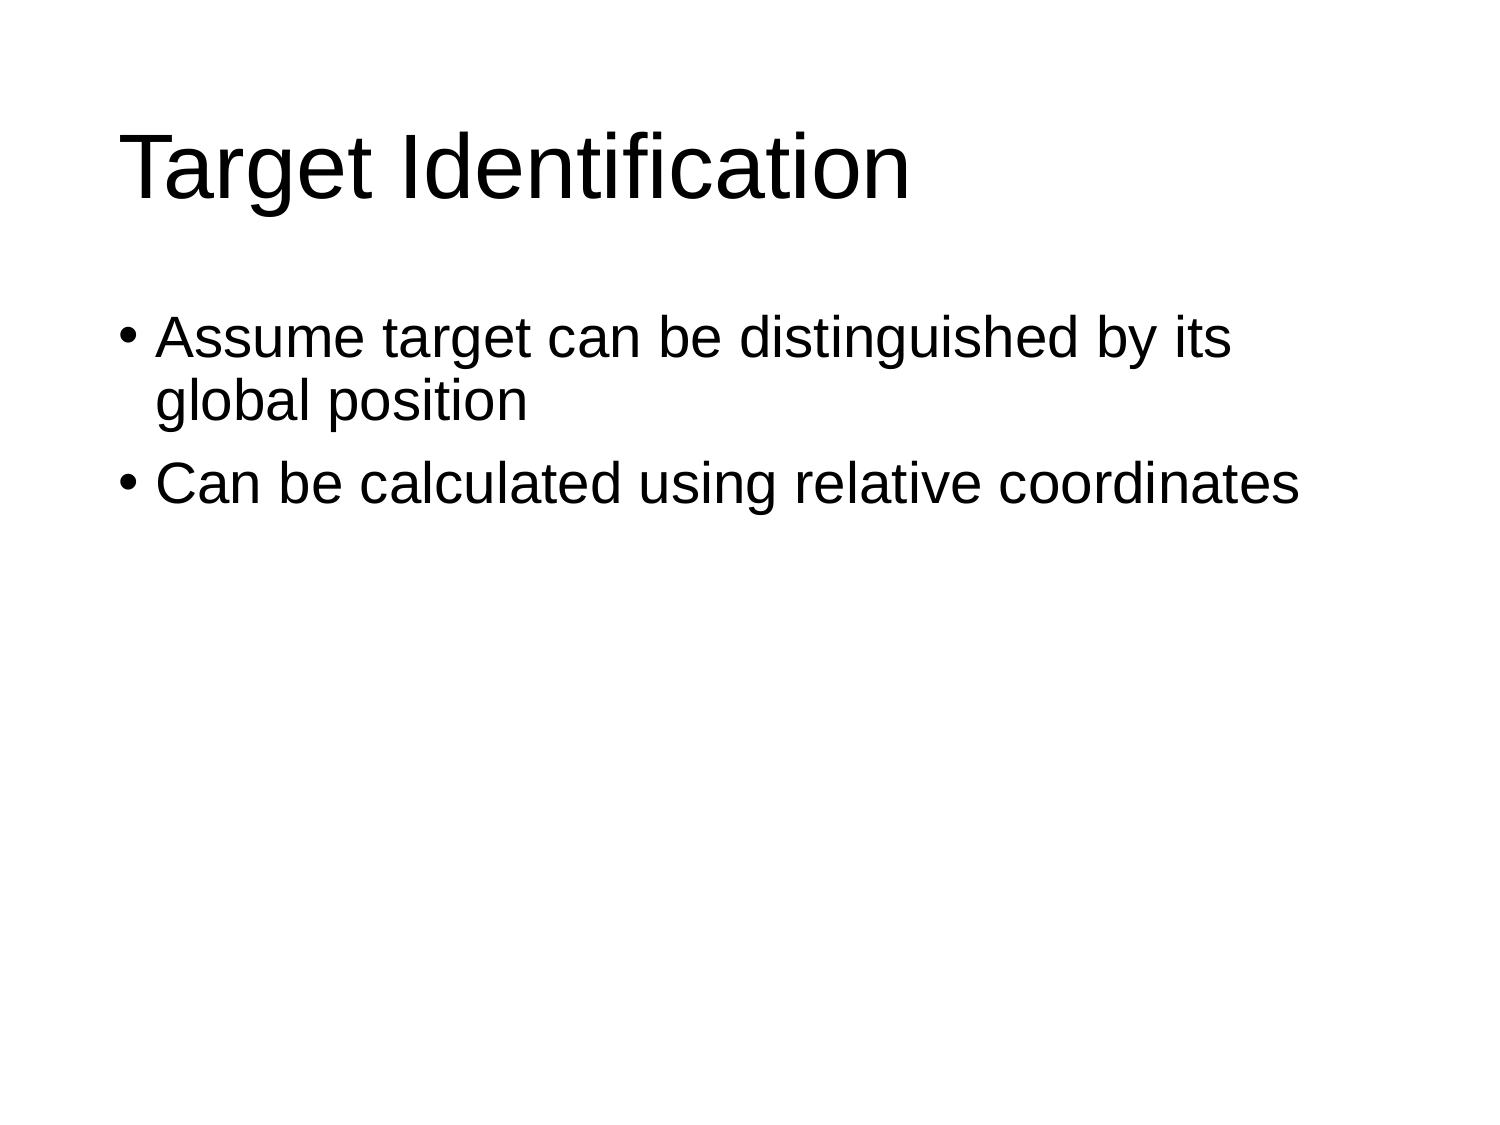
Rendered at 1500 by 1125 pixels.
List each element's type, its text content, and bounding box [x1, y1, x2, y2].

list Assume target can be distinguished by its global position Can be calculated using relative coordinates [103, 299, 1397, 1014]
title Target Identification [103, 59, 1397, 278]
